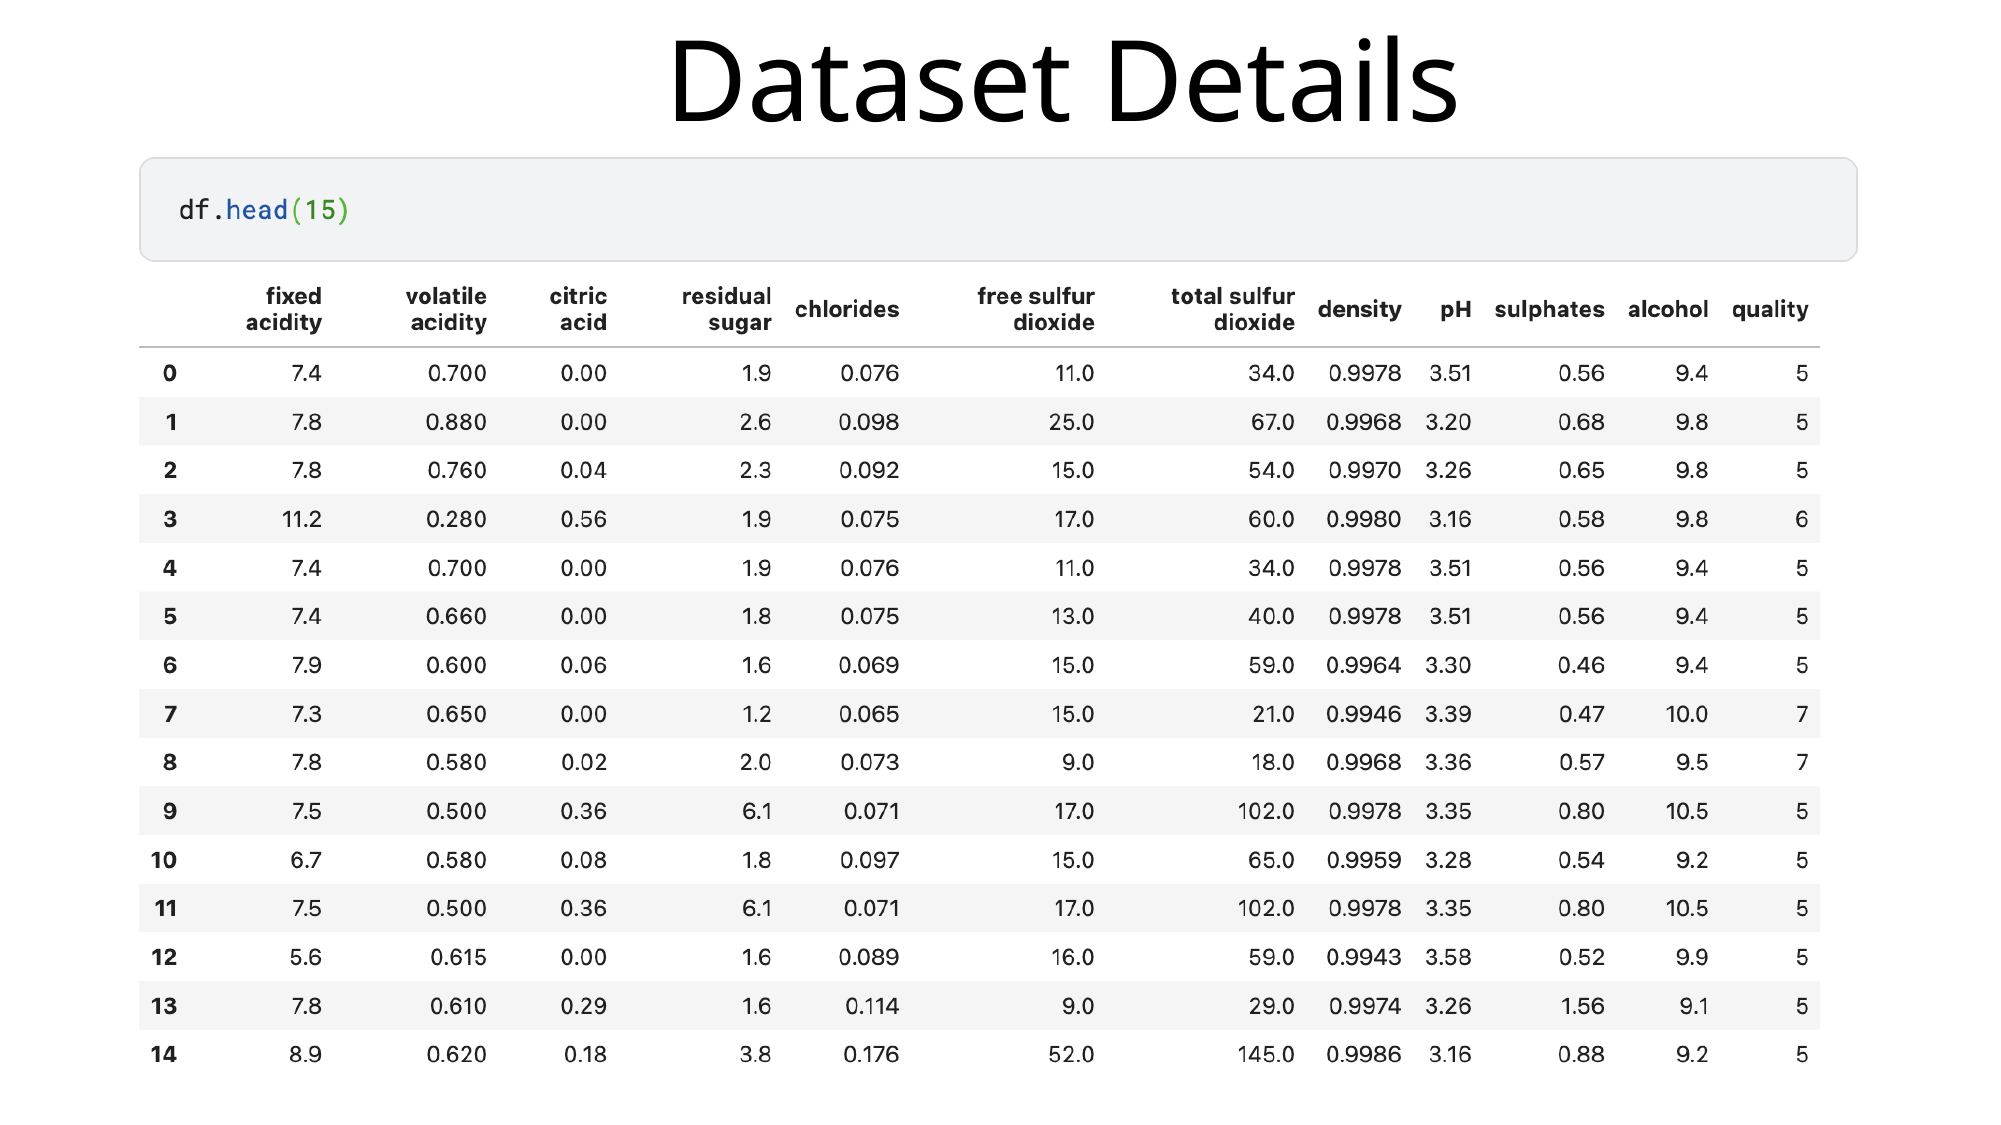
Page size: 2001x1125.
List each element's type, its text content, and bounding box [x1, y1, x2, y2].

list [137, 152, 1863, 1075]
title Dataset Details [650, 0, 2000, 153]
